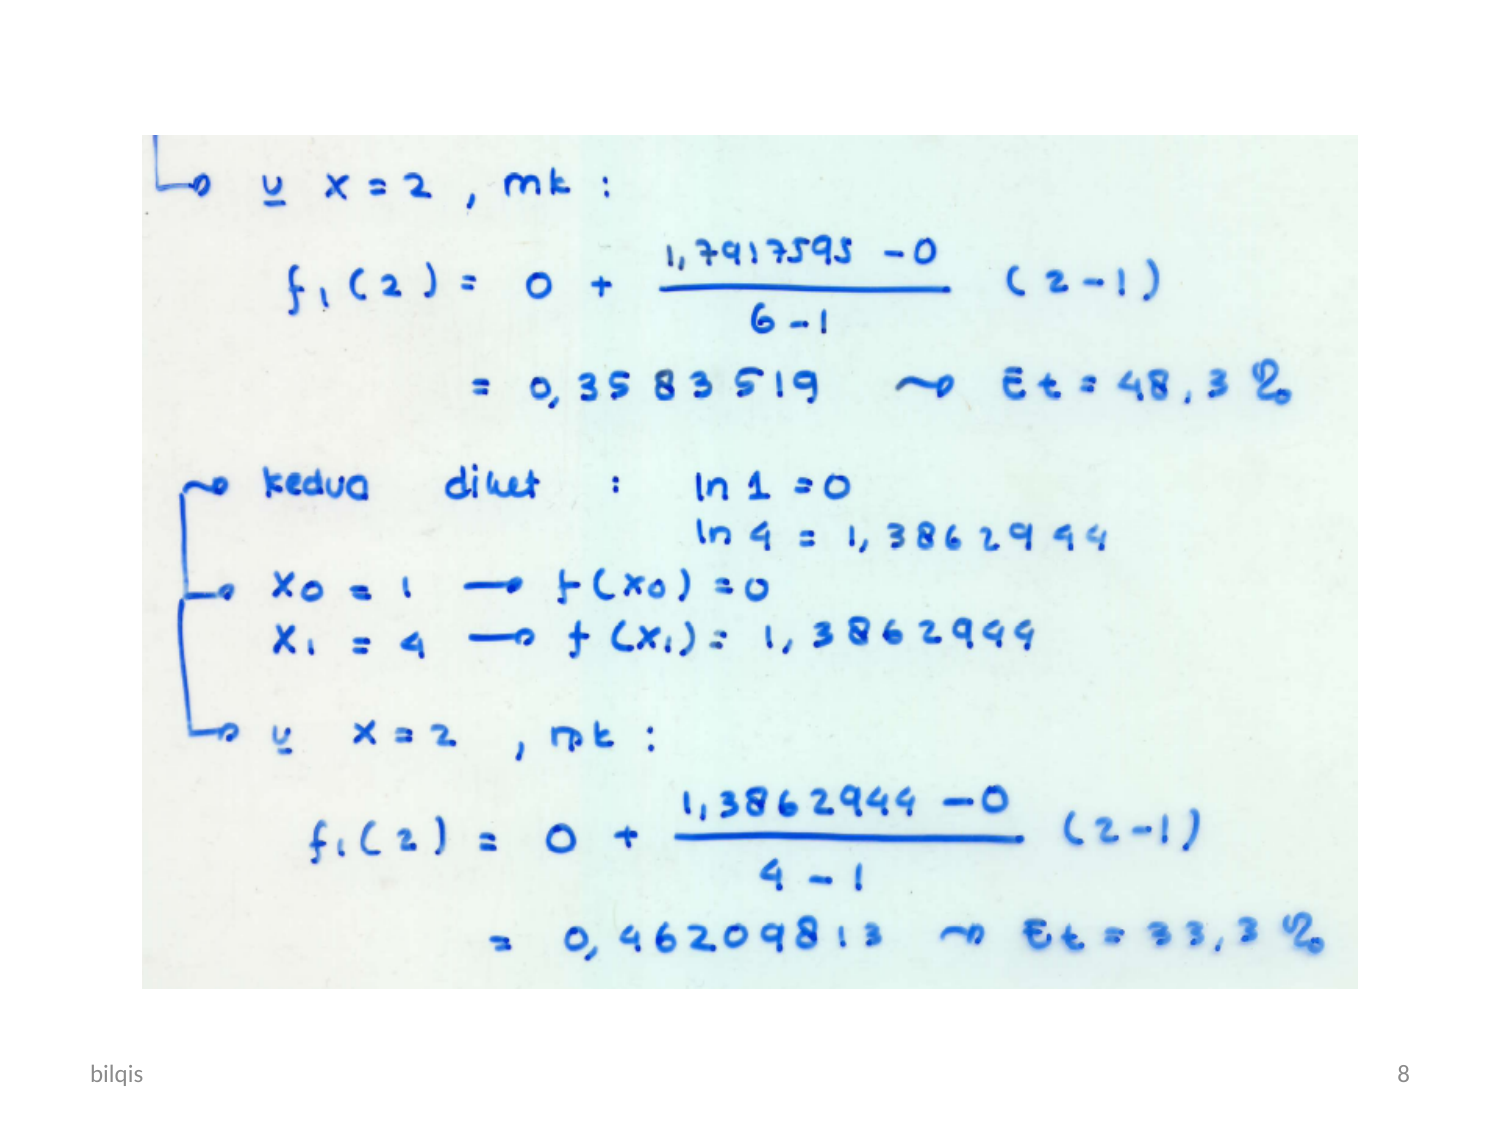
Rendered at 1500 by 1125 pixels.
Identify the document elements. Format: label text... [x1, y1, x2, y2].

slide_number bilqis [75, 1042, 425, 1103]
picture [141, 135, 1359, 990]
slide_number 8 [1074, 1042, 1425, 1103]
